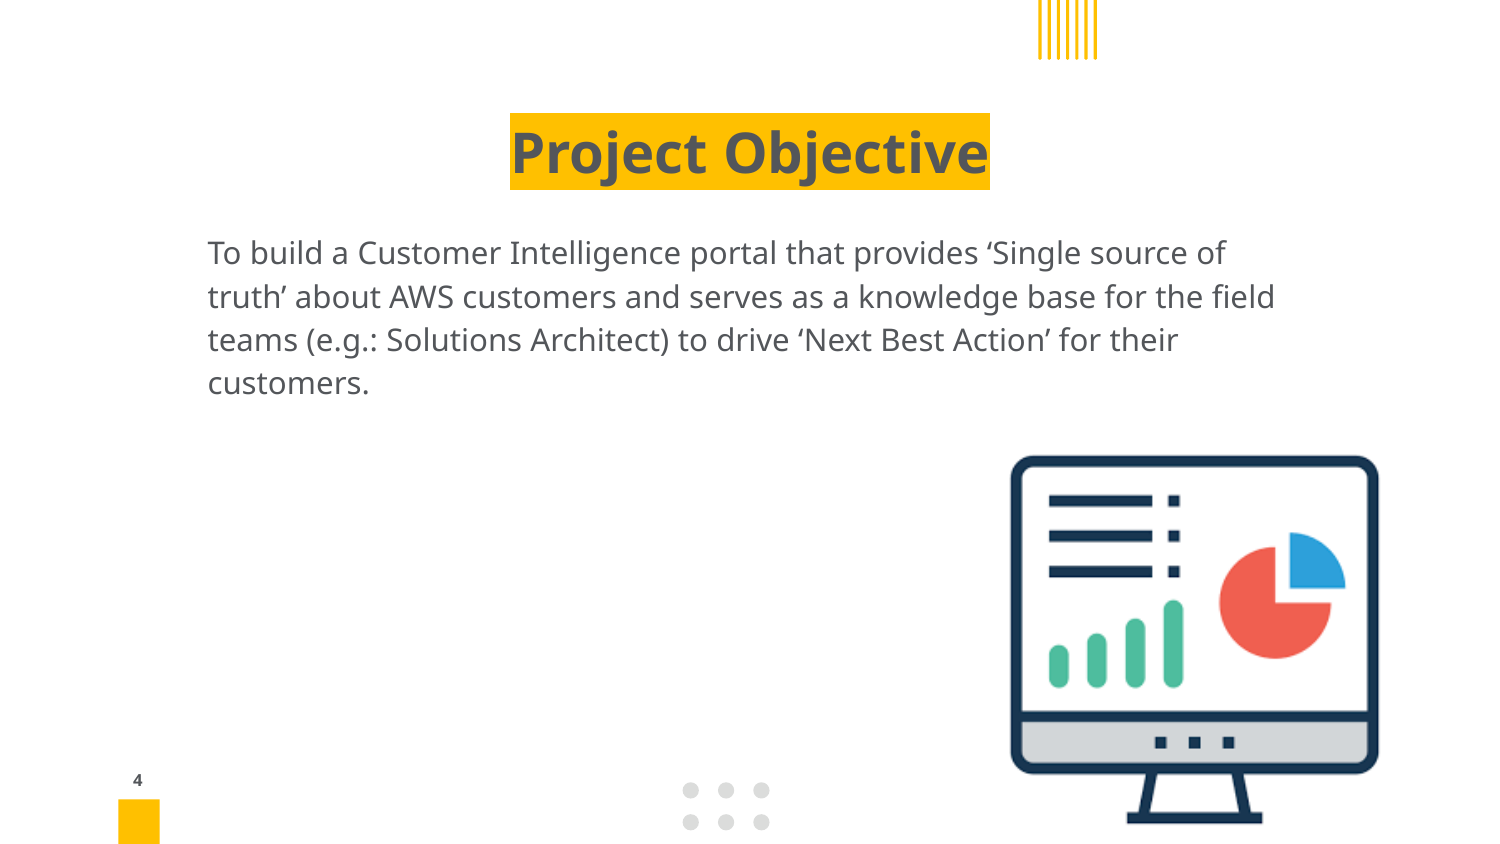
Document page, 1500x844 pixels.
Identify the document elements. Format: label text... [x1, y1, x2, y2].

slide_number ‹#› [118, 755, 160, 792]
list To build a Customer Intelligence portal that provides ‘Single source of truth’ about AWS customers and serves as a knowledge base for the field teams (e.g.: Solutions Architect) to drive ‘Next Best Action’ for their customers. [192, 213, 1308, 454]
title Project Objective [408, 91, 1092, 200]
picture [1008, 453, 1382, 828]
